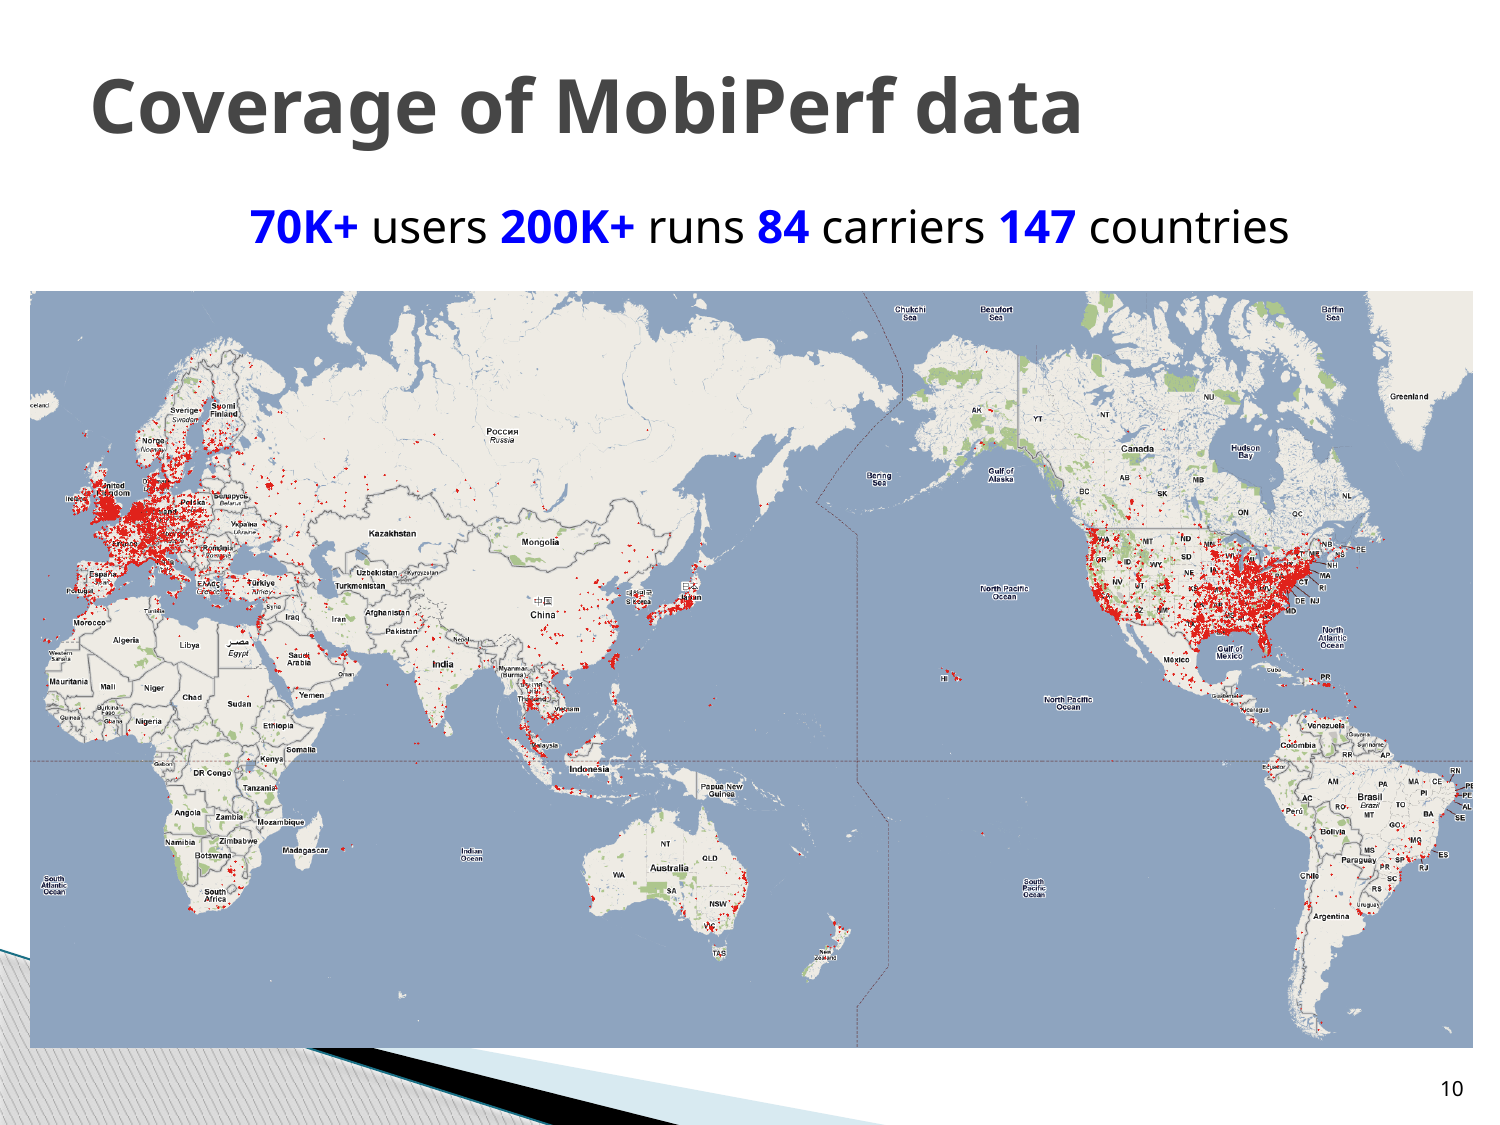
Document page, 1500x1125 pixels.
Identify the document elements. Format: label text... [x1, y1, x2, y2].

title Coverage of MobiPerf data [75, 44, 1479, 164]
picture [29, 290, 1473, 1048]
slide_number 10 [1418, 1051, 1479, 1112]
list 70K+ users 200K+ runs 84 carriers 147 countries [0, 189, 1500, 1000]
